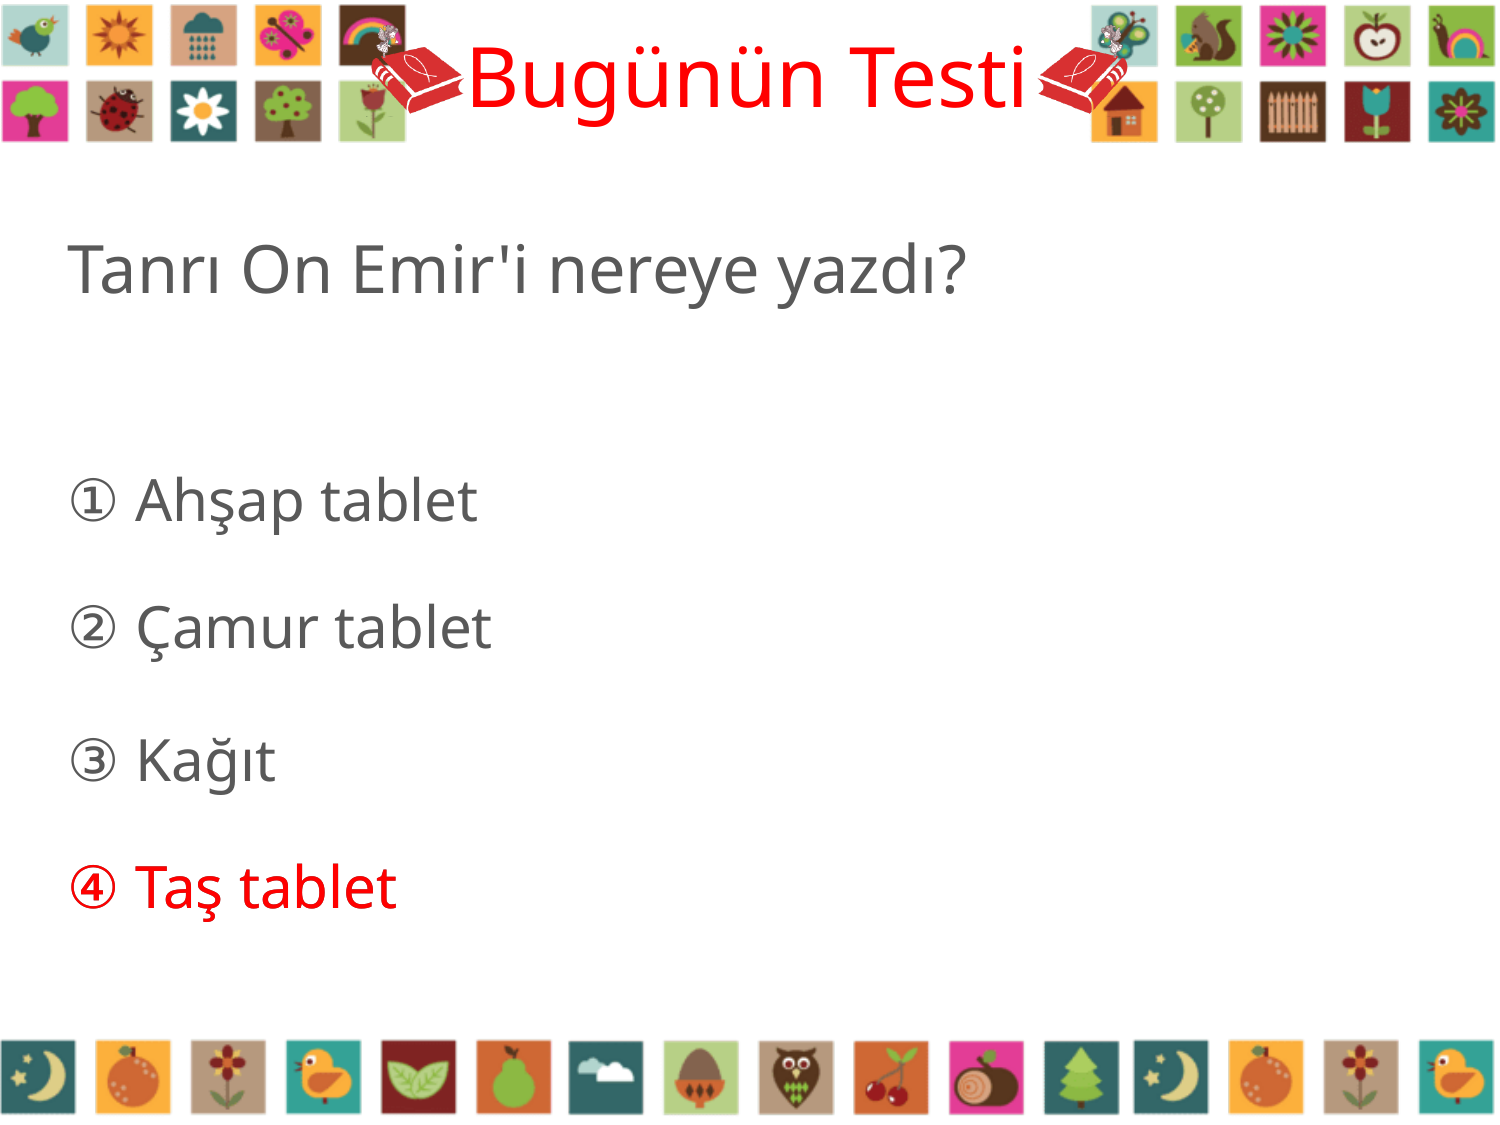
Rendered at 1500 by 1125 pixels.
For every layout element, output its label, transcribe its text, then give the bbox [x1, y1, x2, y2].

text_box Bugünün Testi [425, 16, 1078, 131]
text_box Tanrı On Emir'i nereye yazdı? [53, 219, 1436, 315]
text_box ② Çamur tablet [53, 582, 1436, 668]
picture [0, 3, 496, 150]
text_box ④ Taş tablet [53, 842, 1483, 928]
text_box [0, 1028, 1500, 1118]
text_box ① Ahşap tablet [53, 456, 1436, 541]
text_box ③ Kağıt [53, 716, 1483, 801]
picture [1005, 3, 1500, 150]
